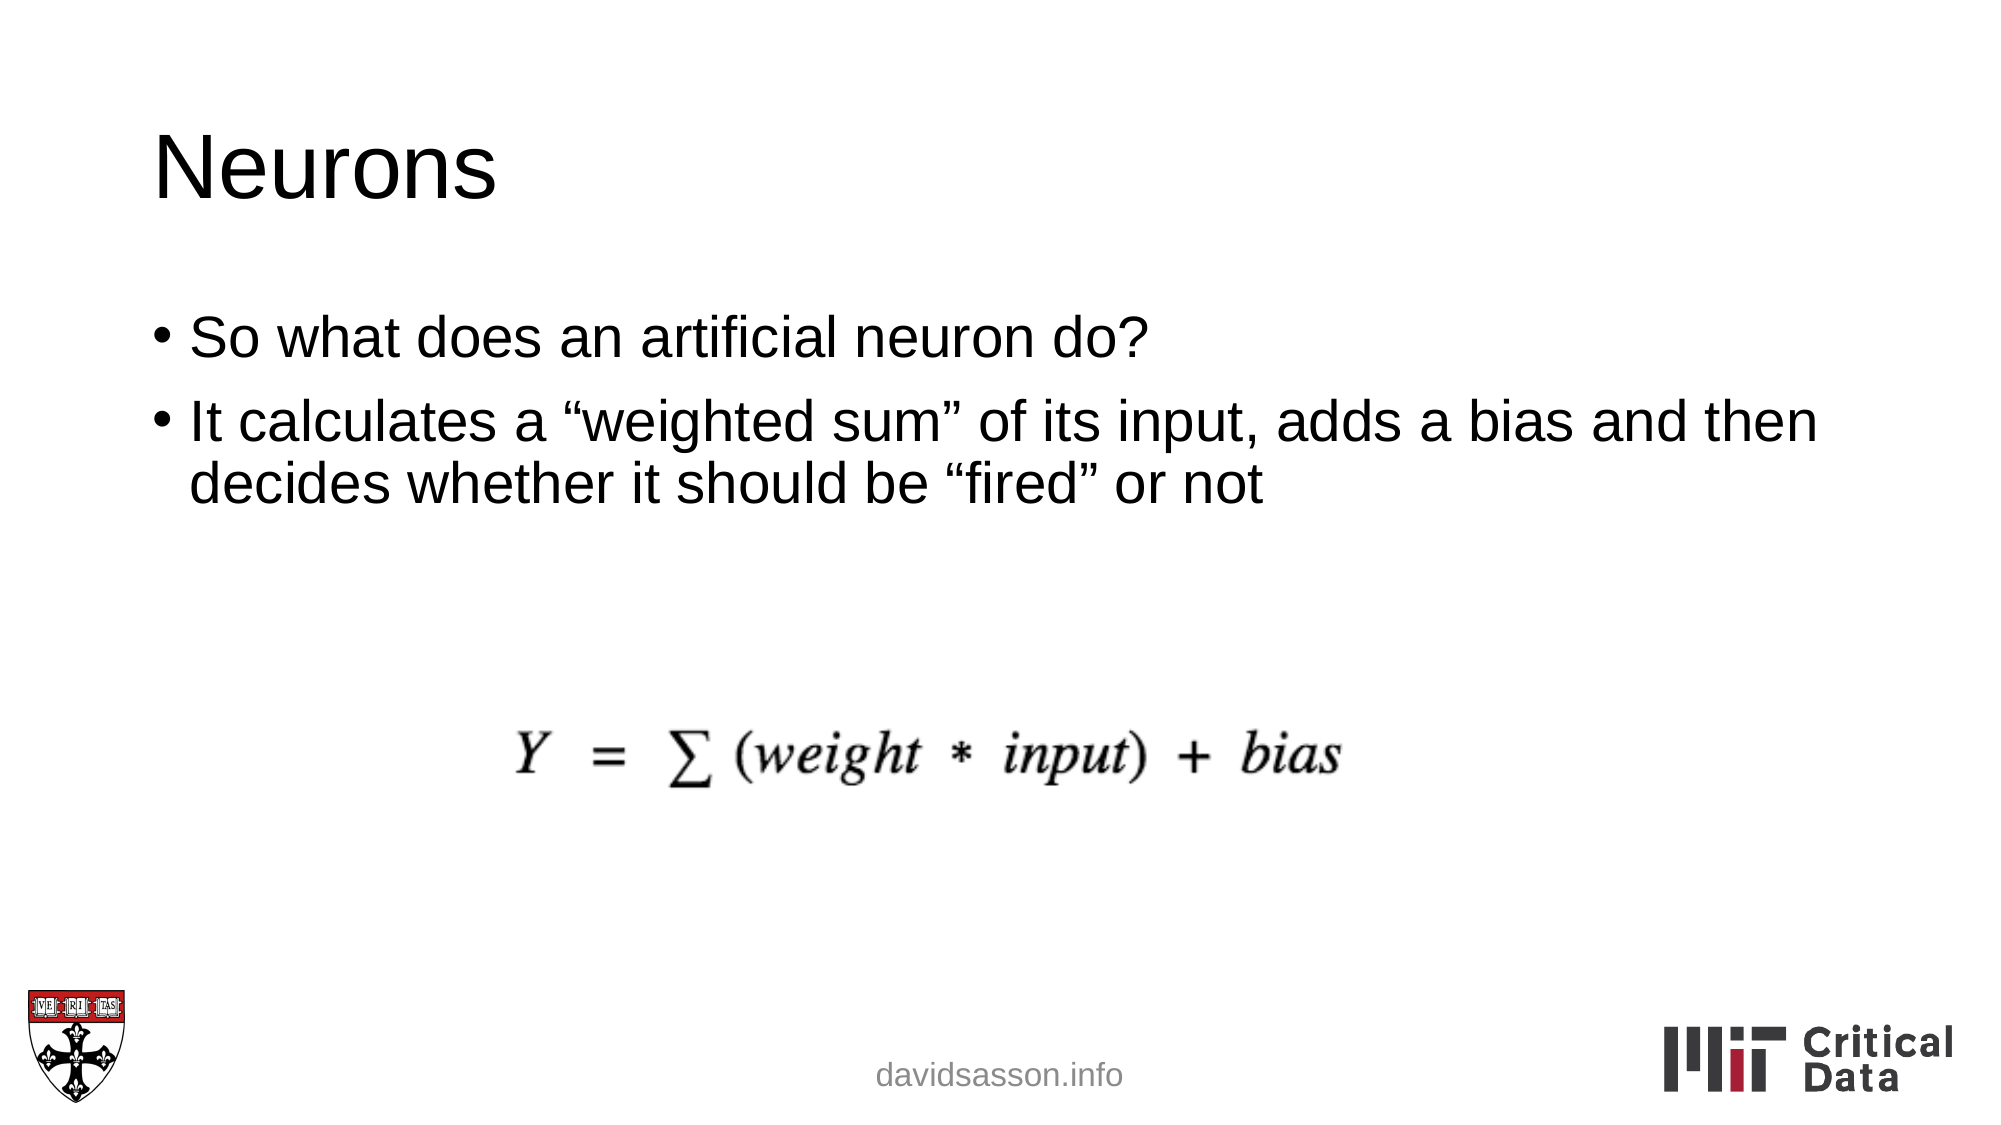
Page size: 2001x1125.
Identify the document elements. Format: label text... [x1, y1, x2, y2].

picture [1664, 1024, 1952, 1092]
footer davidsasson.info [662, 1042, 1338, 1103]
title Neurons [137, 59, 1863, 278]
list So what does an artificial neuron do? It calculates a “weighted sum” of its input, adds a bias and then decides whether it should be “fired” or not [137, 299, 1863, 1014]
picture [477, 656, 1395, 853]
picture [28, 990, 125, 1103]
